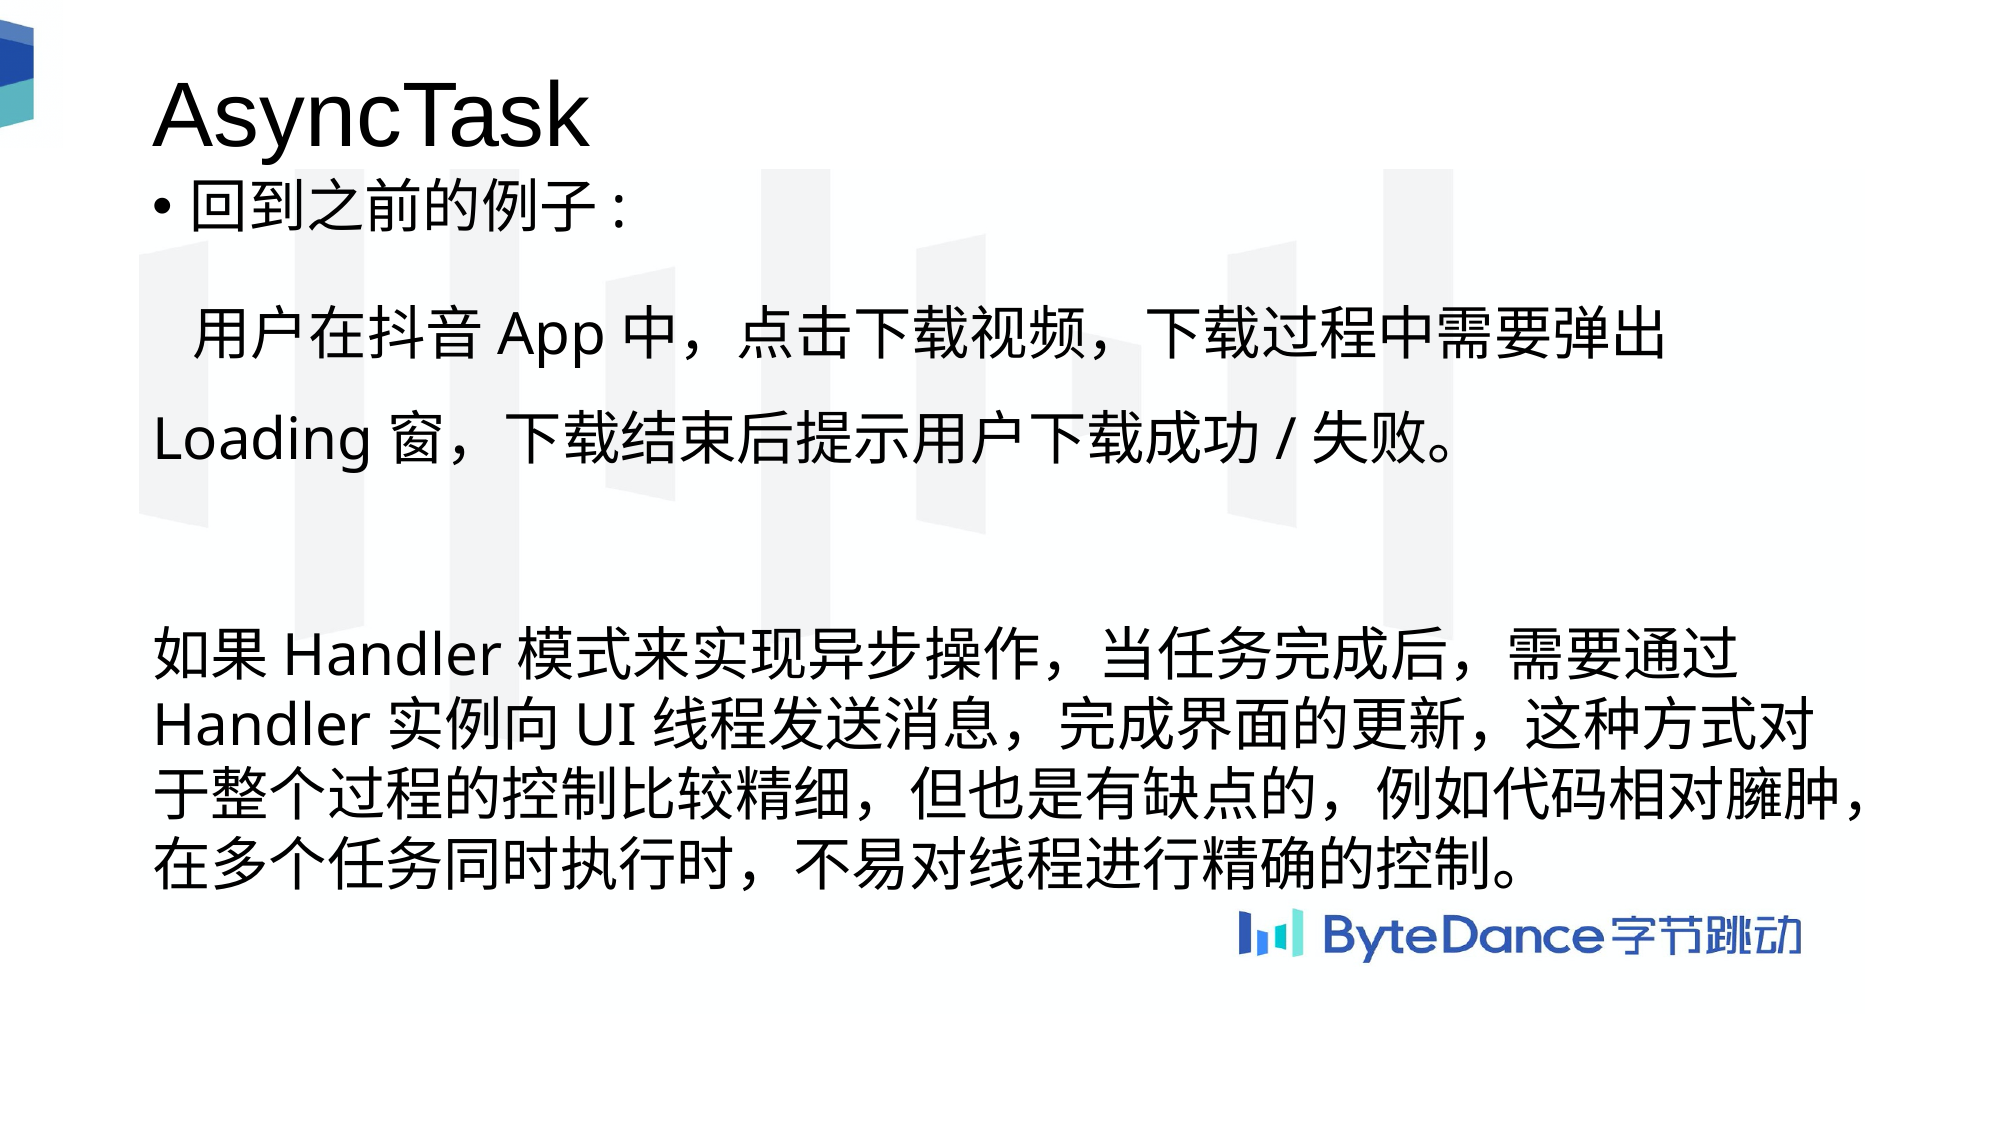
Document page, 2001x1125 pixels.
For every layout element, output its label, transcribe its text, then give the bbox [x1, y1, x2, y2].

title AsyncTask [137, 59, 1863, 169]
picture [0, 0, 63, 148]
list 回到之前的例子: 用户在抖音App中，点击下载视频，下载过程中需要弹出Loading窗，下载结束后提示用户下载成功/失败。 如果Handler模式来实现异步操作，当任务完成后，需要通过Handler实例向UI线程发送消息，完成界面的更新，这种方式对于整个过程的控制比较精细，但也是有缺点的，例如代码相对臃肿，在多个任务同时执行时，不易对线程进行精确的控制。 [137, 169, 1866, 1014]
